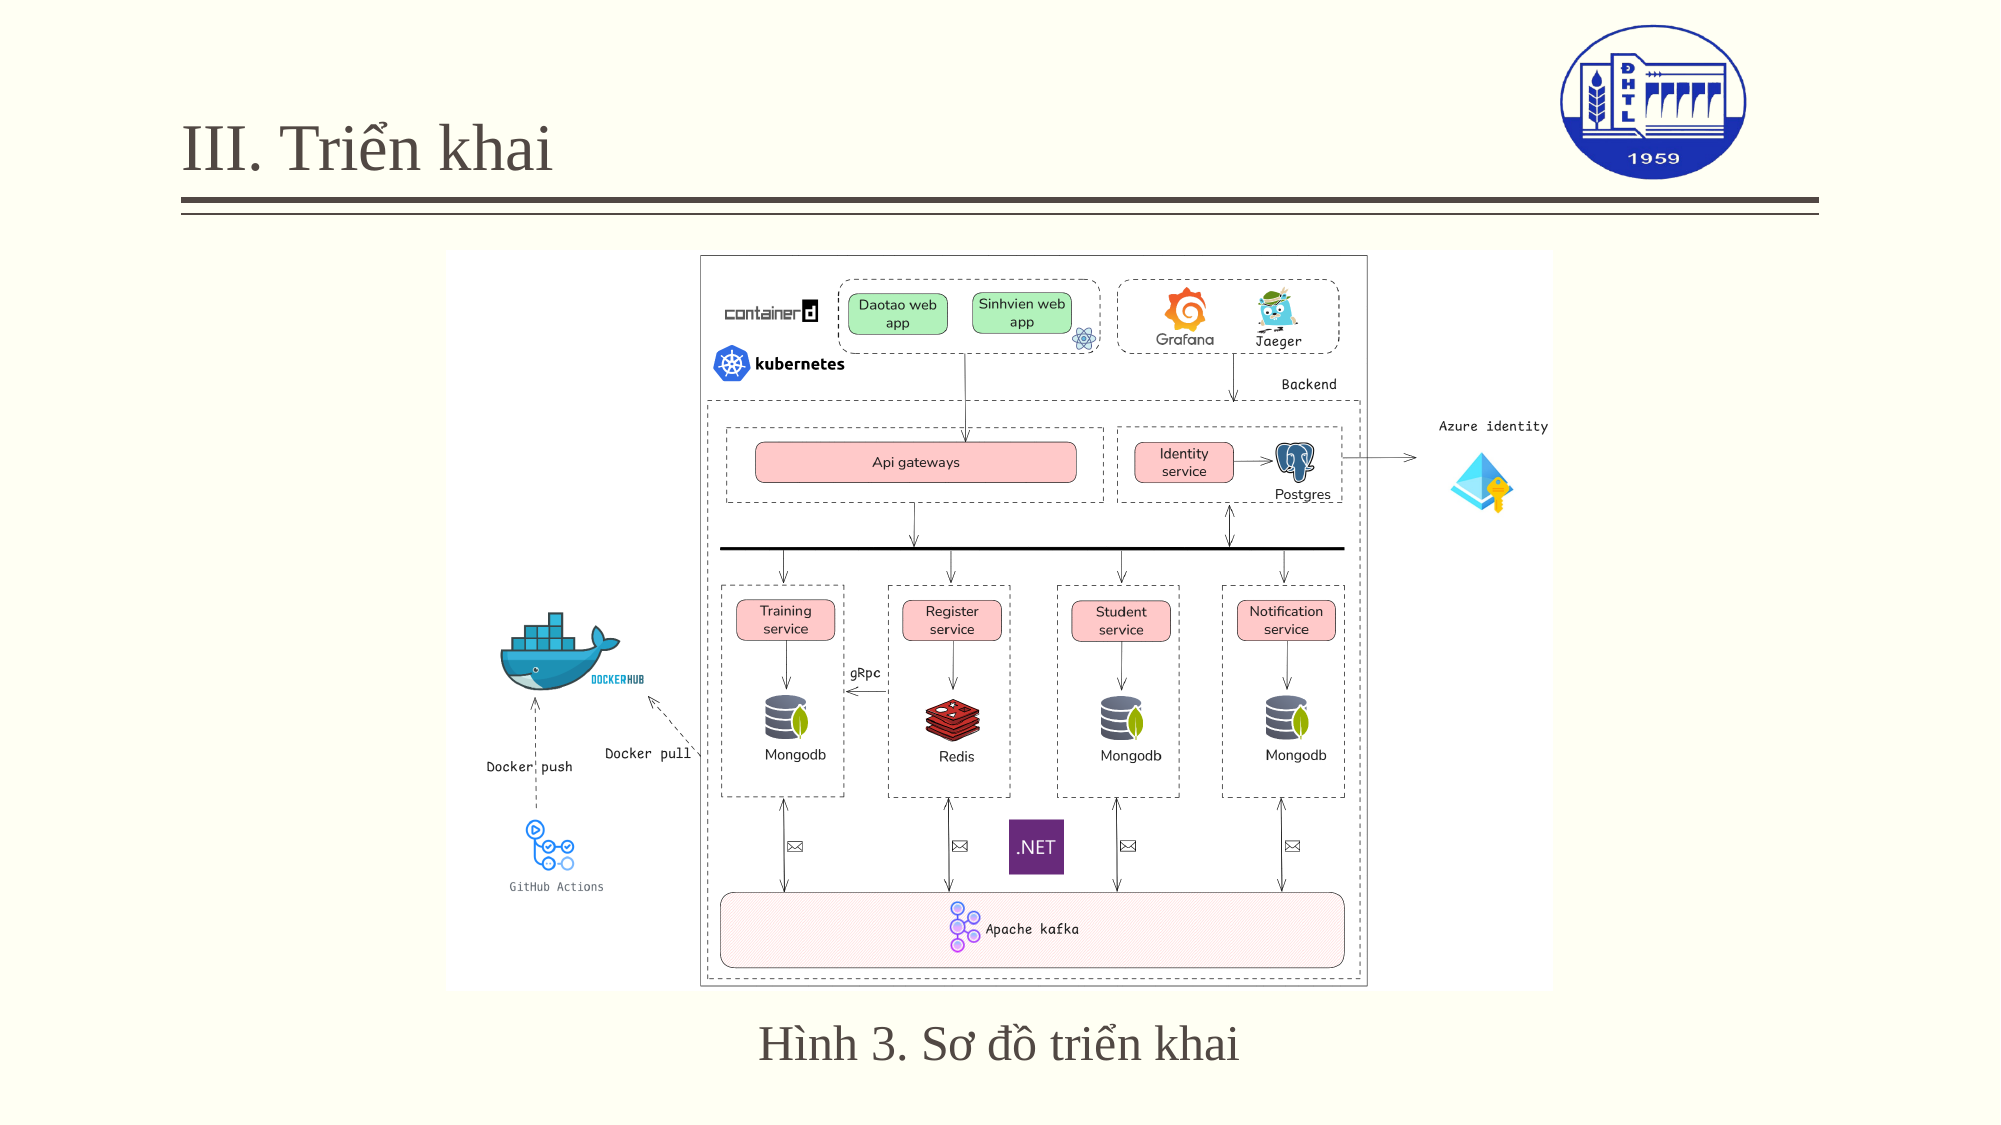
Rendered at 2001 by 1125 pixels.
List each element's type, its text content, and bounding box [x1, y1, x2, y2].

picture [1484, 12, 1819, 193]
title III. Triển khai [181, 12, 1483, 193]
text_box Hình 3. Sơ đồ triển khai [528, 1002, 1472, 1078]
picture [446, 250, 1553, 991]
